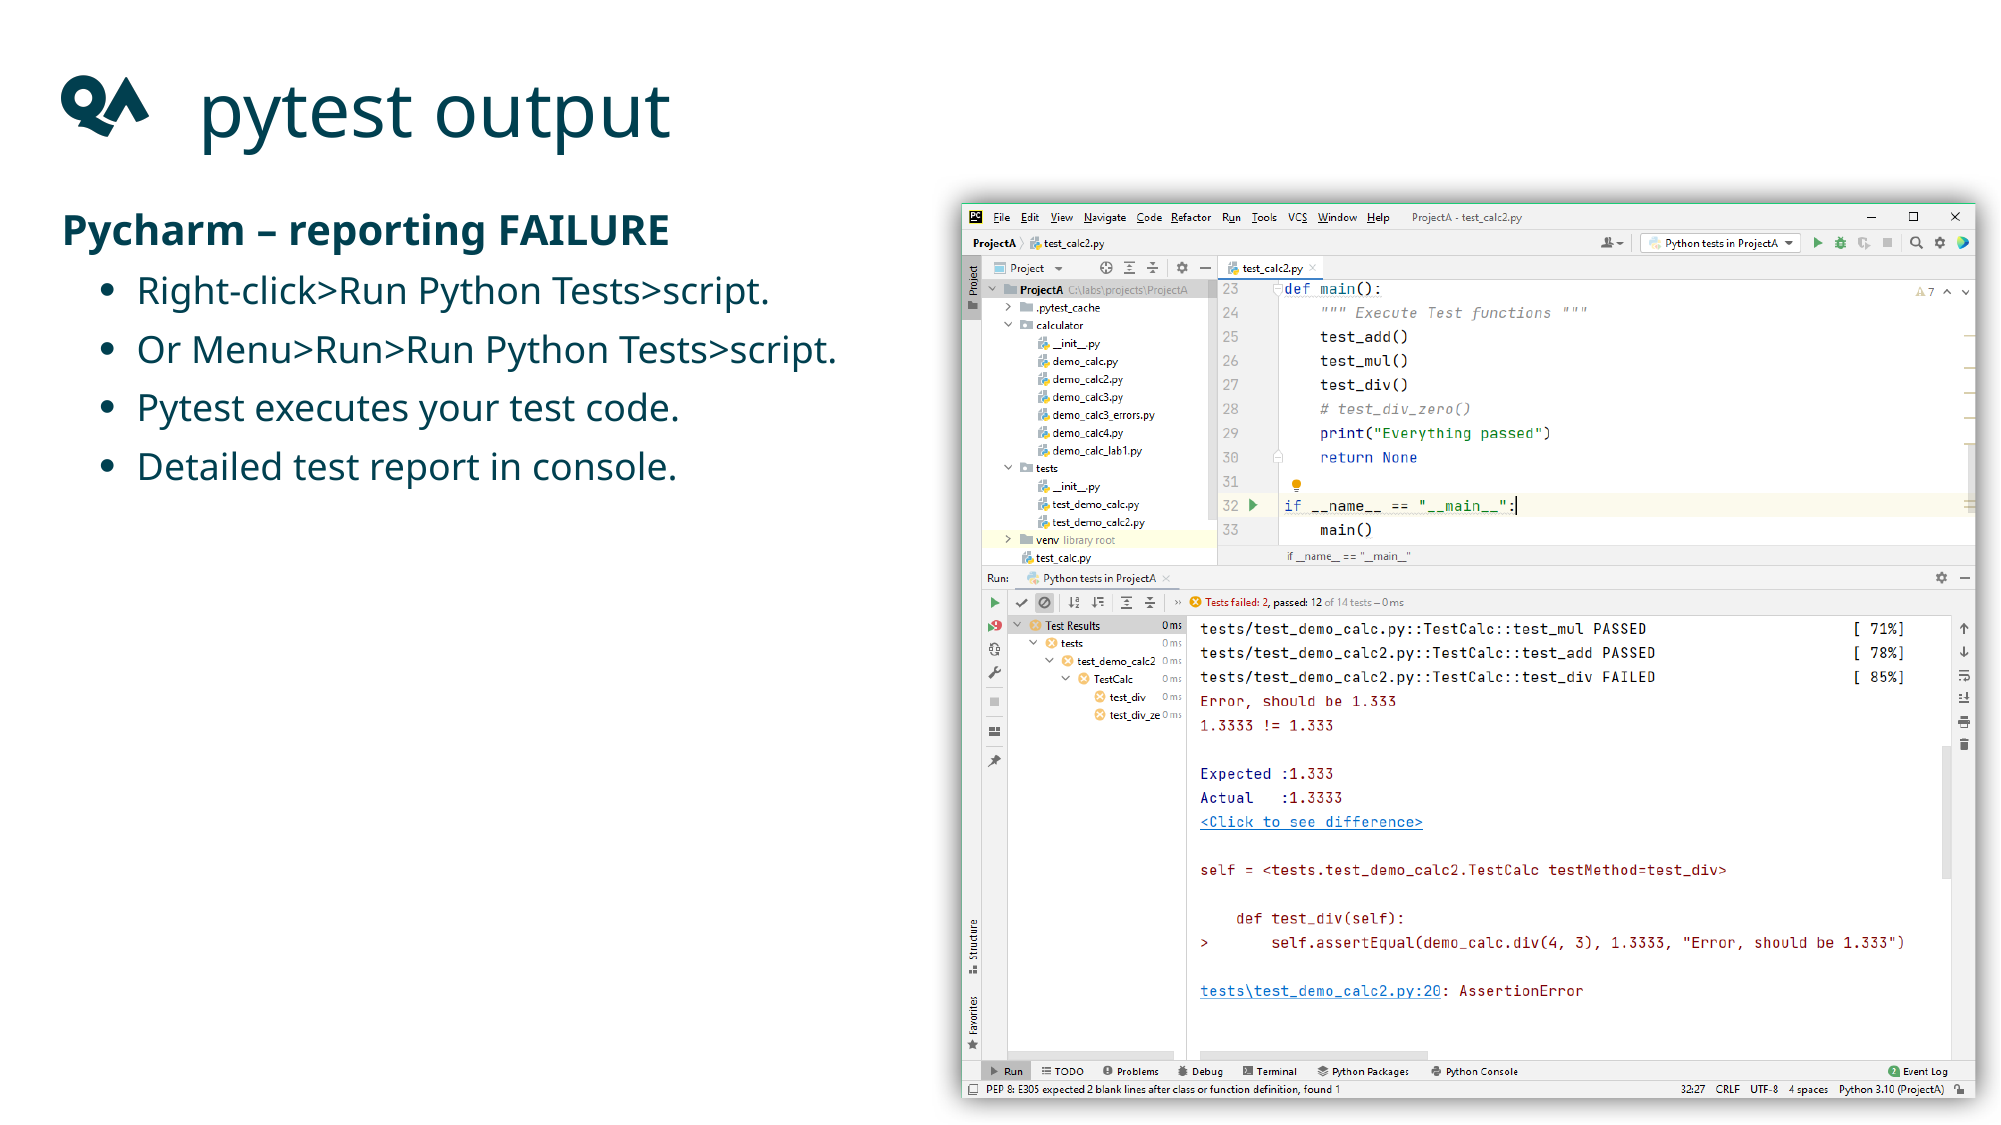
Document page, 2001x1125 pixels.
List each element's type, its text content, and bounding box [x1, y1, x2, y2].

picture [44, 61, 166, 148]
picture [961, 203, 1976, 1098]
list pytest output [198, 62, 1937, 148]
list Pycharm – reporting FAILURE Right-click>Run Python Tests>script. Or Menu>Run>Run Python Tests>script. Pytest executes your test code. Detailed test report in console. [61, 203, 942, 1063]
